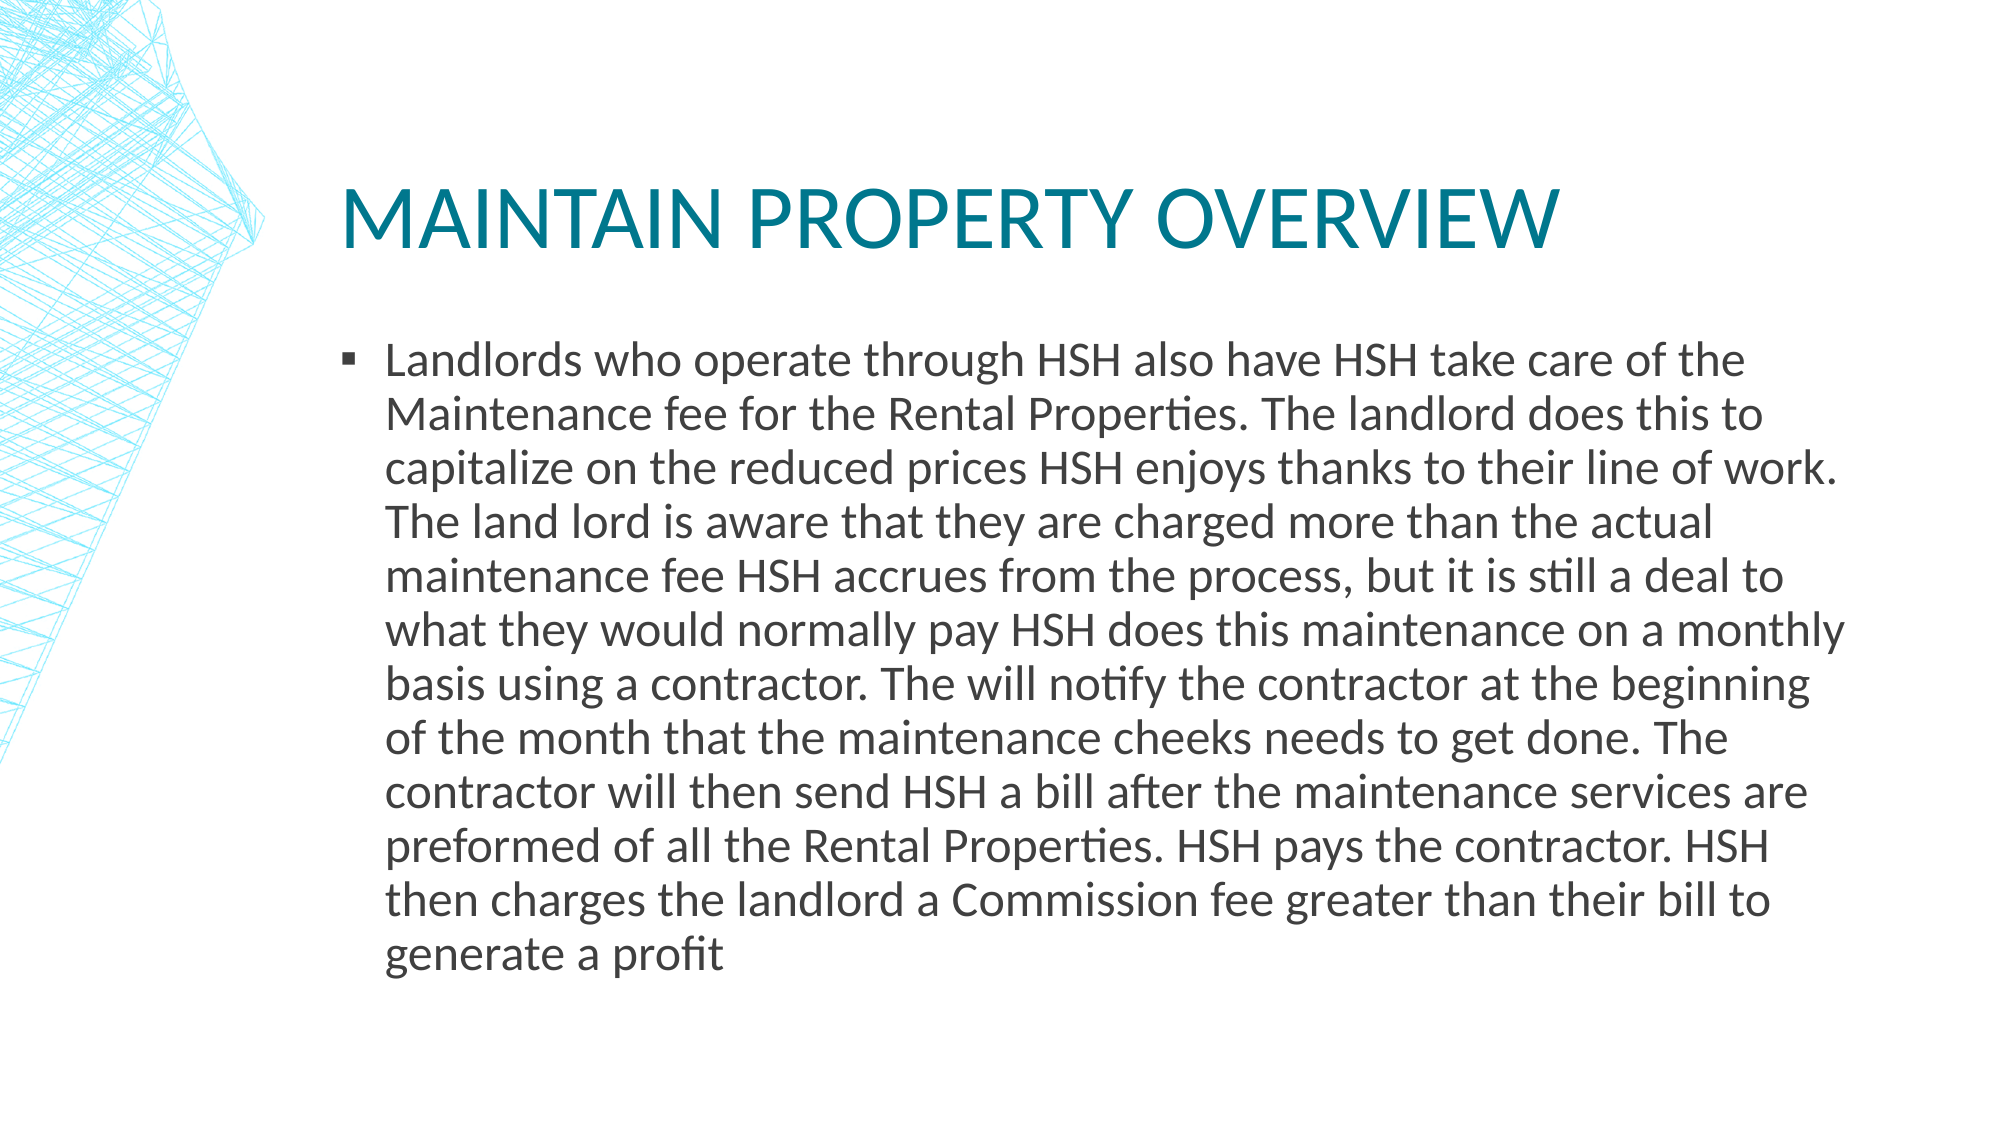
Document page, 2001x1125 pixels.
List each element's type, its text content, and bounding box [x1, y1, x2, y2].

picture [0, 0, 2001, 1125]
title Maintain property overview [324, 62, 1863, 275]
list Landlords who operate through HSH also have HSH take care of the Maintenance fee for the Rental Properties. The landlord does this to capitalize on the reduced prices HSH enjoys thanks to their line of work. The land lord is aware that they are charged more than the actual maintenance fee HSH accrues from the process, but it is still a deal to what they would normally pay HSH does this maintenance on a monthly basis using a contractor. The will notify the contractor at the beginning of the month that the maintenance cheeks needs to get done. The contractor will then send HSH a bill after the maintenance services are preformed of all the Rental Properties. HSH pays the contractor. HSH then charges the landlord a Commission fee greater than their bill to generate a profit [324, 326, 1863, 1062]
